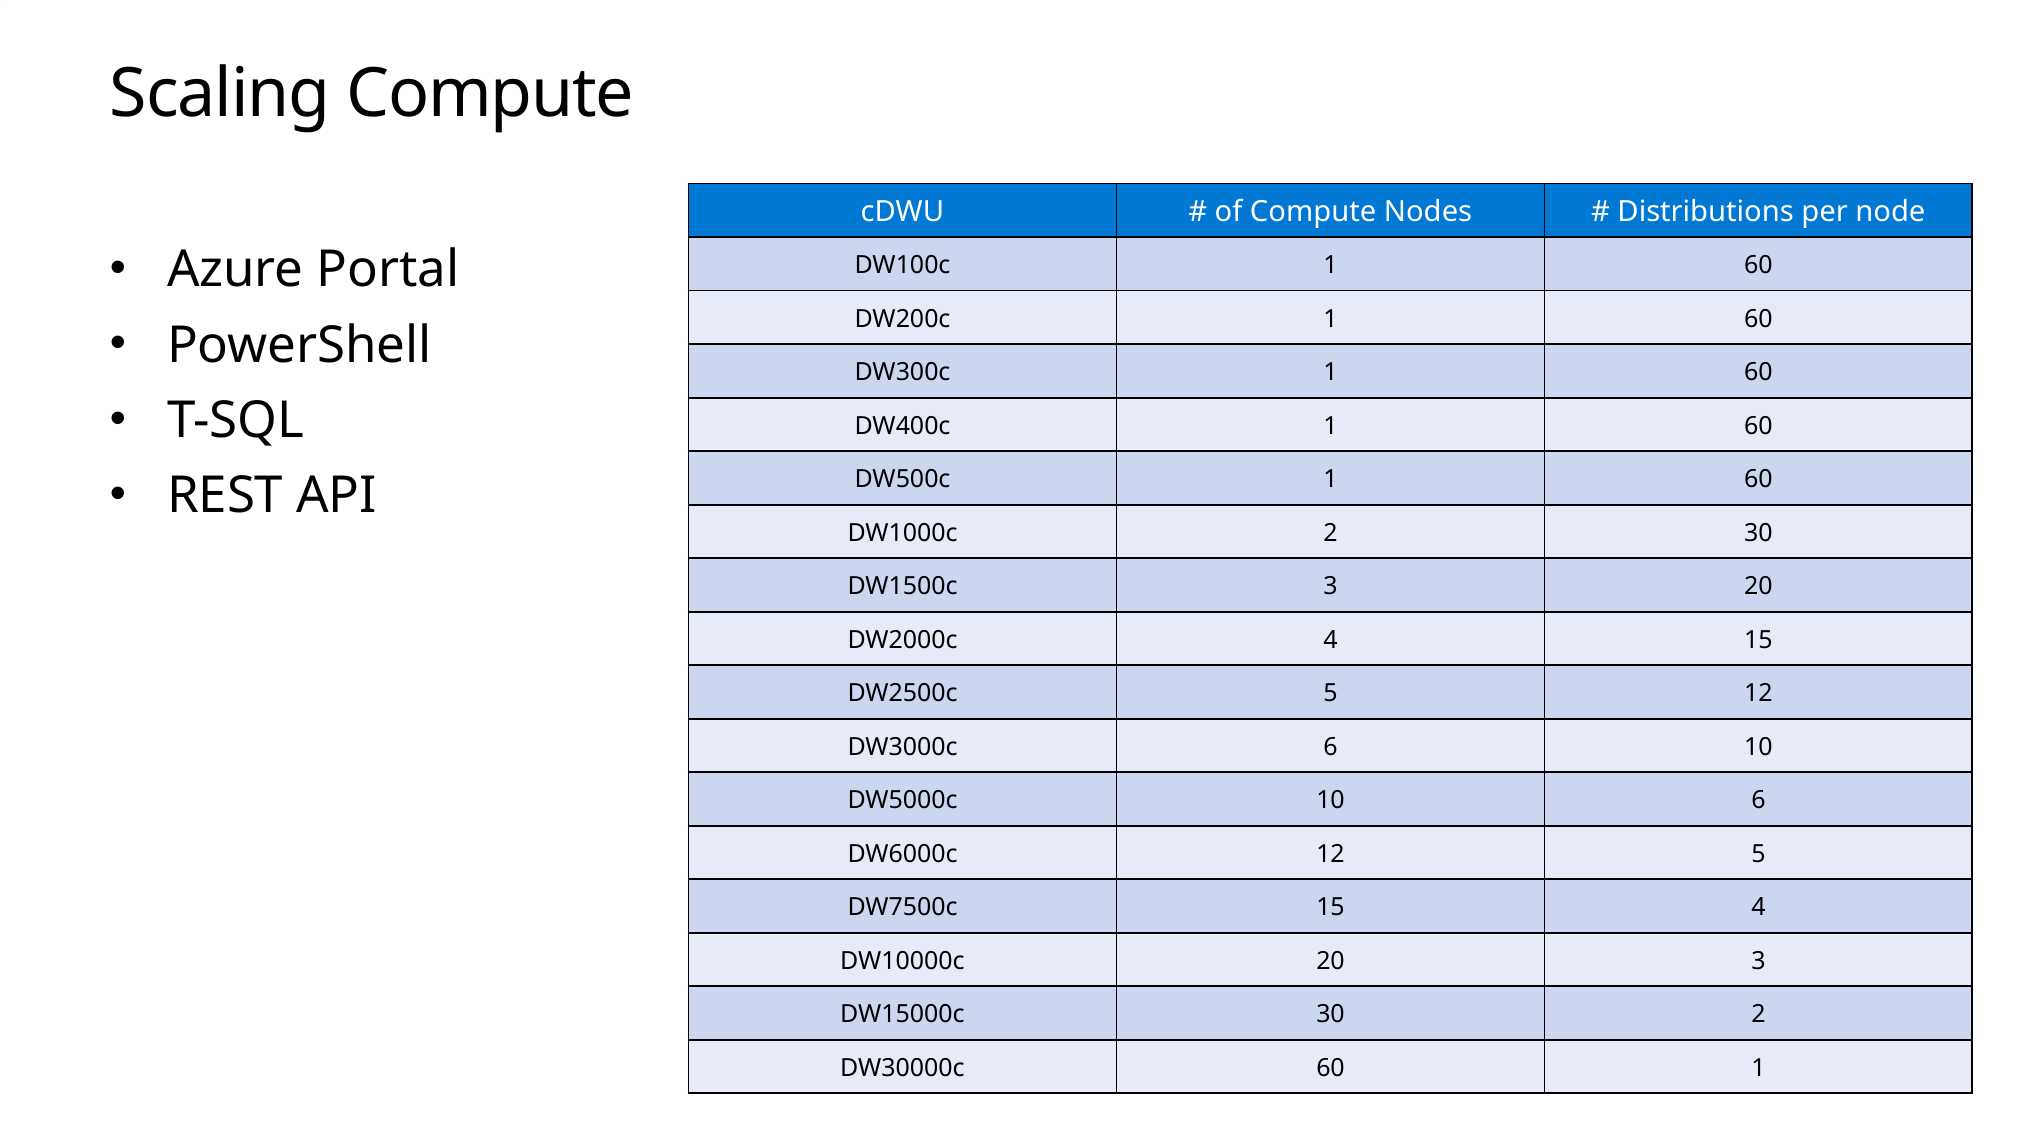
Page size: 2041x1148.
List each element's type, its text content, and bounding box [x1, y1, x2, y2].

table_cell DW10000c [689, 934, 1116, 985]
table_cell 30 [1545, 506, 1971, 557]
table_cell 1 [1545, 1041, 1971, 1092]
table_cell 1 [1117, 345, 1544, 397]
table_cell DW200c [689, 291, 1116, 343]
table_cell DW30000c [689, 1041, 1116, 1092]
table_cell 6 [1117, 720, 1544, 771]
table_cell DW1500c [689, 559, 1116, 611]
table_cell 60 [1117, 1041, 1544, 1092]
table_cell DW6000c [689, 827, 1116, 878]
table_cell 3 [1117, 559, 1544, 611]
table_cell DW7500c [689, 880, 1116, 932]
table_cell 6 [1545, 773, 1971, 825]
table_cell 5 [1117, 666, 1544, 718]
table_cell 2 [1545, 987, 1971, 1039]
table_cell DW300c [689, 345, 1116, 397]
table_header # of Compute Nodes [1117, 184, 1544, 236]
table_cell DW500c [689, 452, 1116, 504]
table_cell 2 [1117, 506, 1544, 557]
table_cell 60 [1545, 399, 1971, 450]
table_cell DW400c [689, 399, 1116, 450]
table_cell 12 [1545, 666, 1971, 718]
table_cell 4 [1545, 880, 1971, 932]
table_cell 1 [1117, 399, 1544, 450]
table_cell DW2000c [689, 613, 1116, 664]
table_cell DW1000c [689, 506, 1116, 557]
table_header cDWU [689, 184, 1116, 236]
table_cell 1 [1117, 291, 1544, 343]
table_cell 20 [1117, 934, 1544, 985]
table_cell 5 [1545, 827, 1971, 878]
table_cell 15 [1545, 613, 1971, 664]
table_cell 1 [1117, 238, 1544, 290]
table_cell 60 [1545, 291, 1971, 343]
table_cell 12 [1117, 827, 1544, 878]
table_cell DW2500c [689, 666, 1116, 718]
table_cell 10 [1545, 720, 1971, 771]
table_cell DW15000c [689, 987, 1116, 1039]
table_cell 60 [1545, 452, 1971, 504]
table_cell 4 [1117, 613, 1544, 664]
table_cell 60 [1545, 238, 1971, 290]
table_header # Distributions per node [1545, 184, 1971, 236]
title Scaling Compute [109, 53, 1931, 131]
table_cell 15 [1117, 880, 1544, 932]
table_cell 20 [1545, 559, 1971, 611]
table_cell DW3000c [689, 720, 1116, 771]
table_cell 3 [1545, 934, 1971, 985]
table_cell 30 [1117, 987, 1544, 1039]
list Azure Portal PowerShell T-SQL REST API [109, 235, 545, 592]
table_cell DW100c [689, 238, 1116, 290]
table_cell 60 [1545, 345, 1971, 397]
table_cell 1 [1117, 452, 1544, 504]
table_cell DW5000c [689, 773, 1116, 825]
table_cell 10 [1117, 773, 1544, 825]
